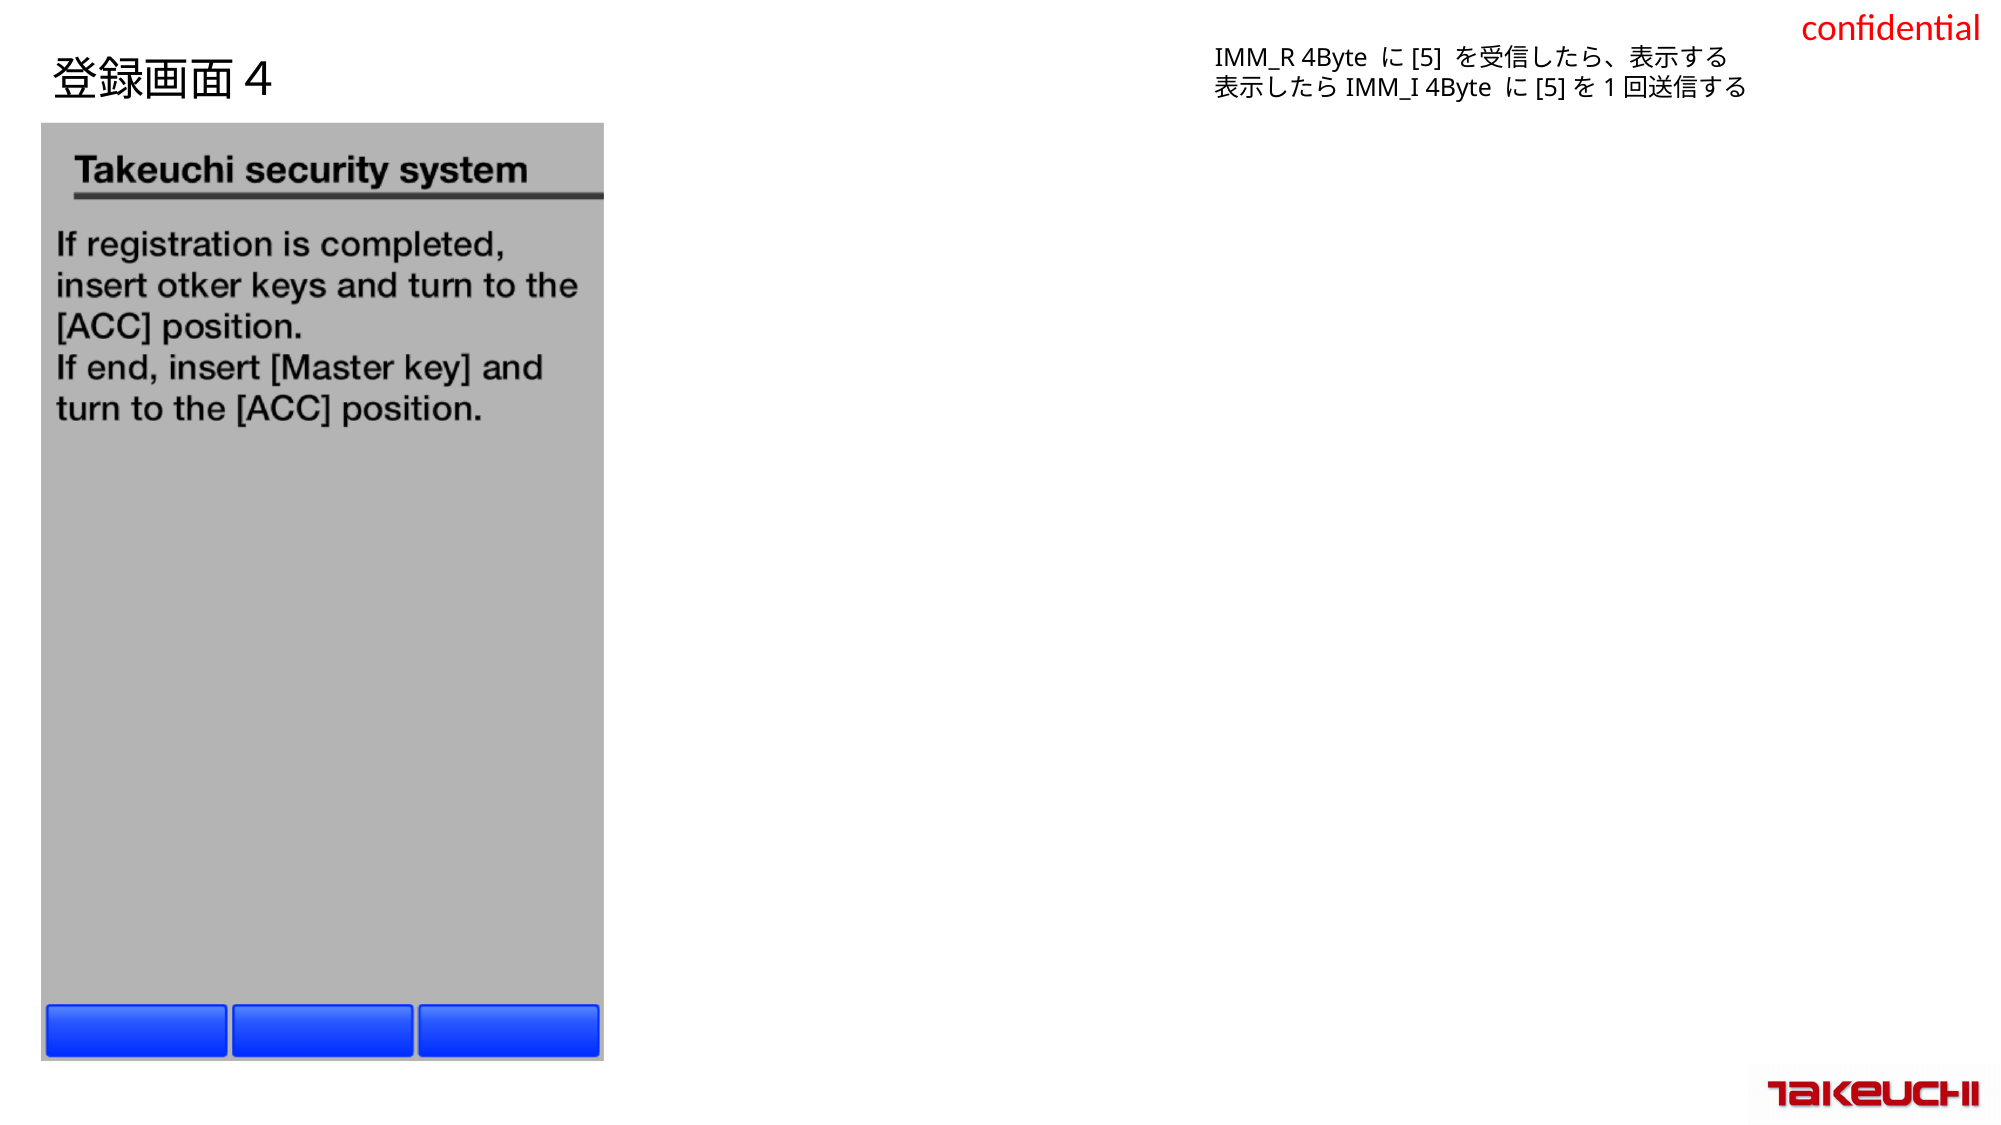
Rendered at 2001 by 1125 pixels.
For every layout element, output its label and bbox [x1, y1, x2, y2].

title [37, 0, 1165, 183]
picture [0, 183, 791, 1060]
text_box [1200, 34, 2000, 110]
picture [1748, 1064, 2000, 1125]
